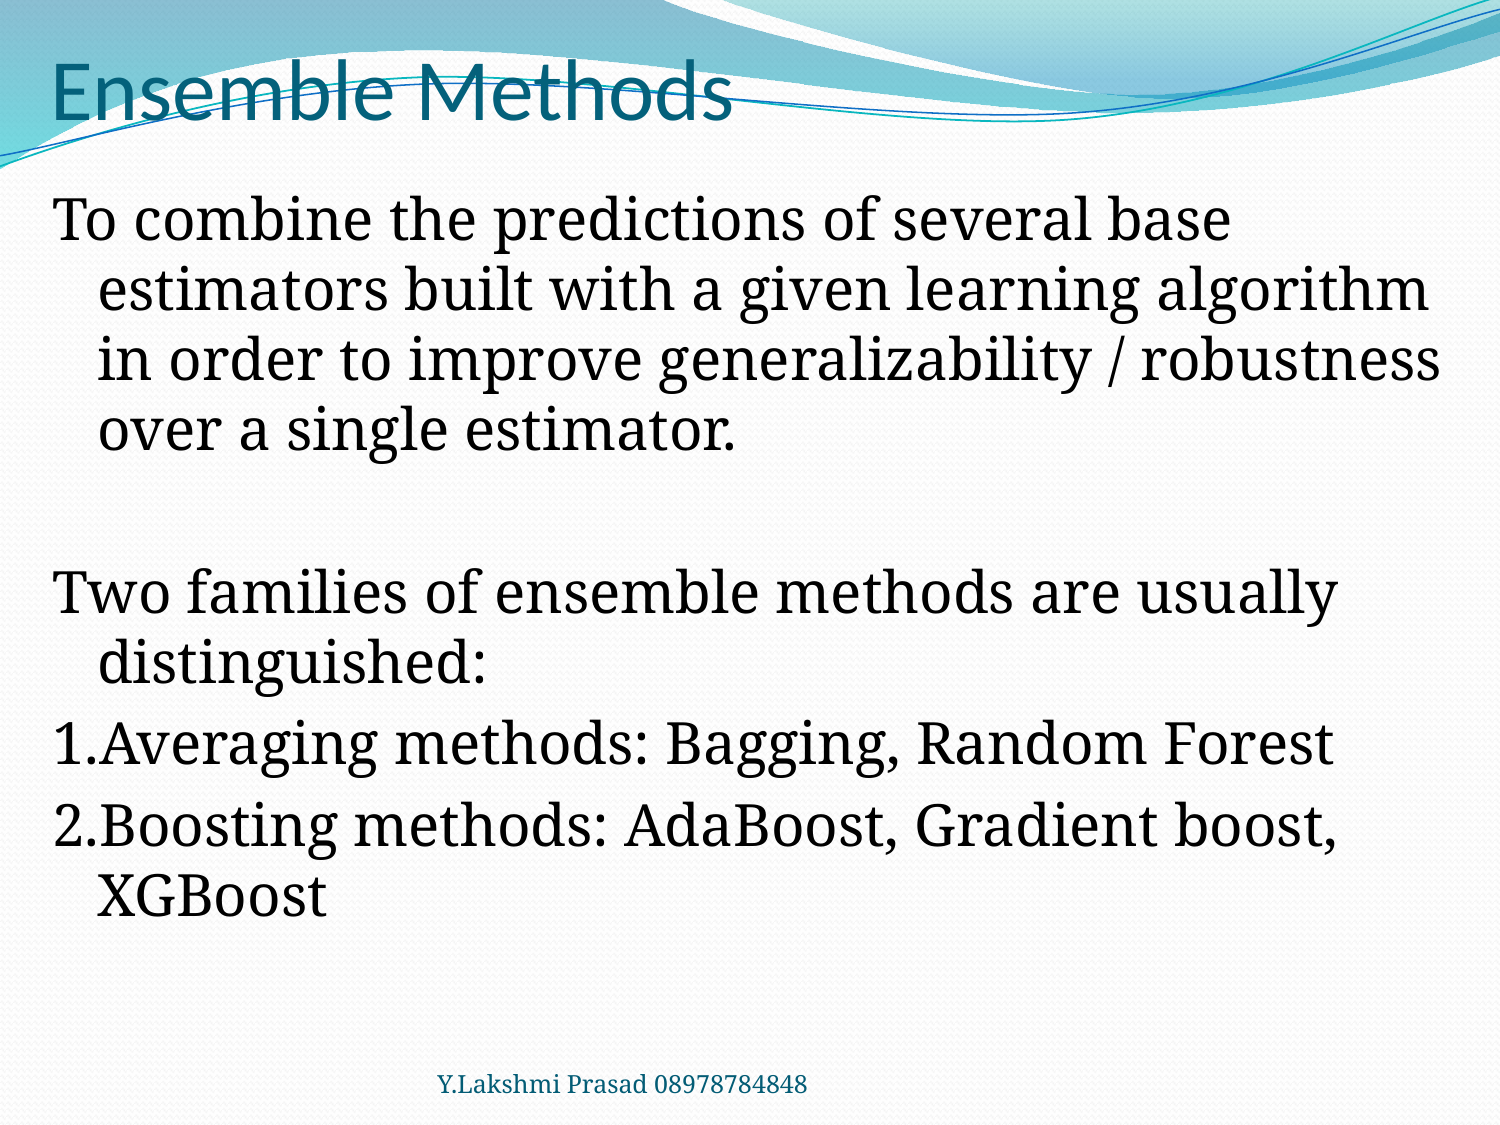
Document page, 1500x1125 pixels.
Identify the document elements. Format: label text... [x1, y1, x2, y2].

footer Y.Lakshmi Prasad 08978784848 [437, 1042, 988, 1103]
list To combine the predictions of several base estimators built with a given learning algorithm in order to improve generalizability / robustness over a single estimator. Two families of ensemble methods are usually distinguished: 1.Averaging methods: Bagging, Random Forest 2.Boosting methods: AdaBoost, Gradient boost, XGBoost [37, 174, 1500, 1038]
title Ensemble Methods [50, 24, 1313, 138]
